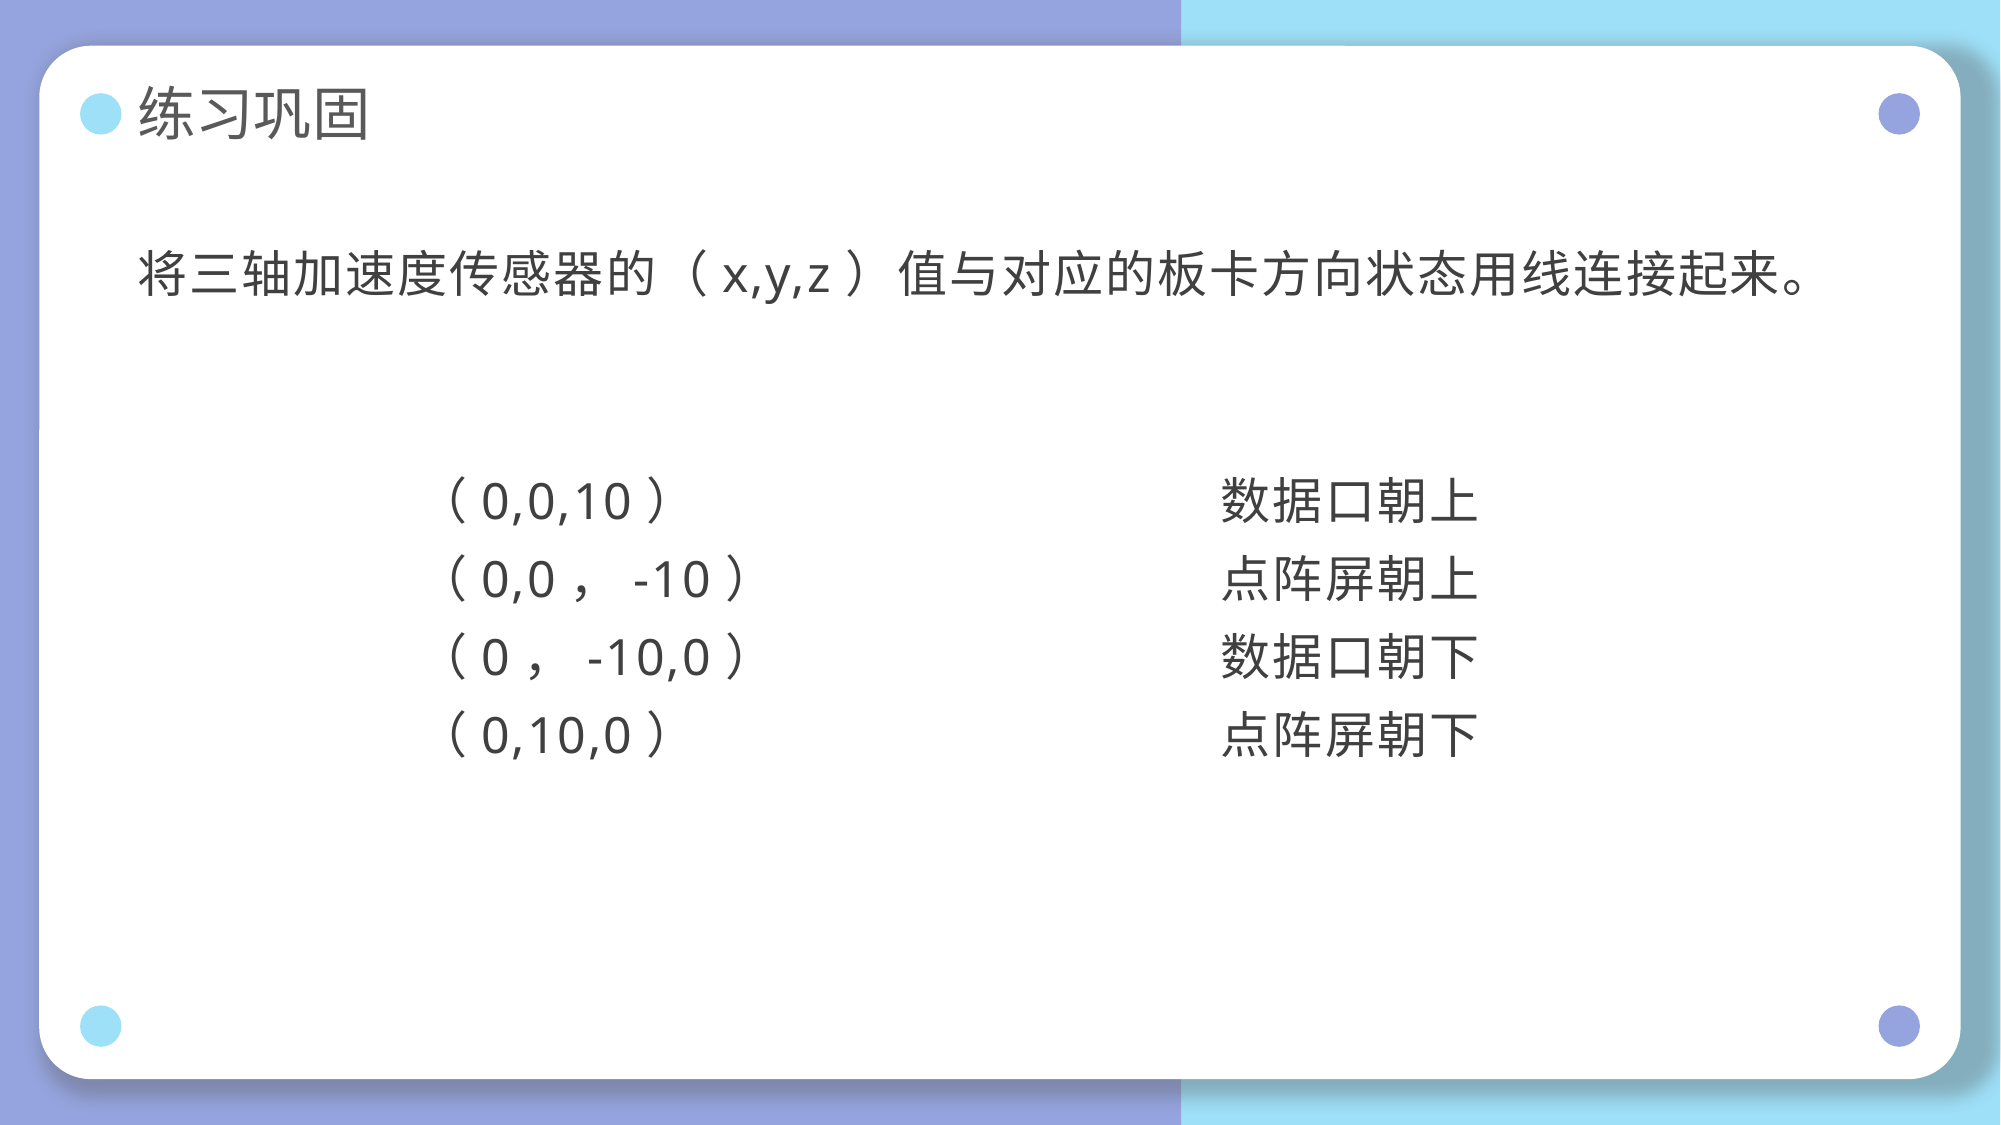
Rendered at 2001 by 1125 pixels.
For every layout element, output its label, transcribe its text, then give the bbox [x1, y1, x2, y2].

list 将三轴加速度传感器的（x,y,z）值与对应的板卡方向状态用线连接起来。 [137, 216, 1845, 1026]
title 练习巩固 [137, 77, 976, 157]
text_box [416, 451, 1674, 760]
